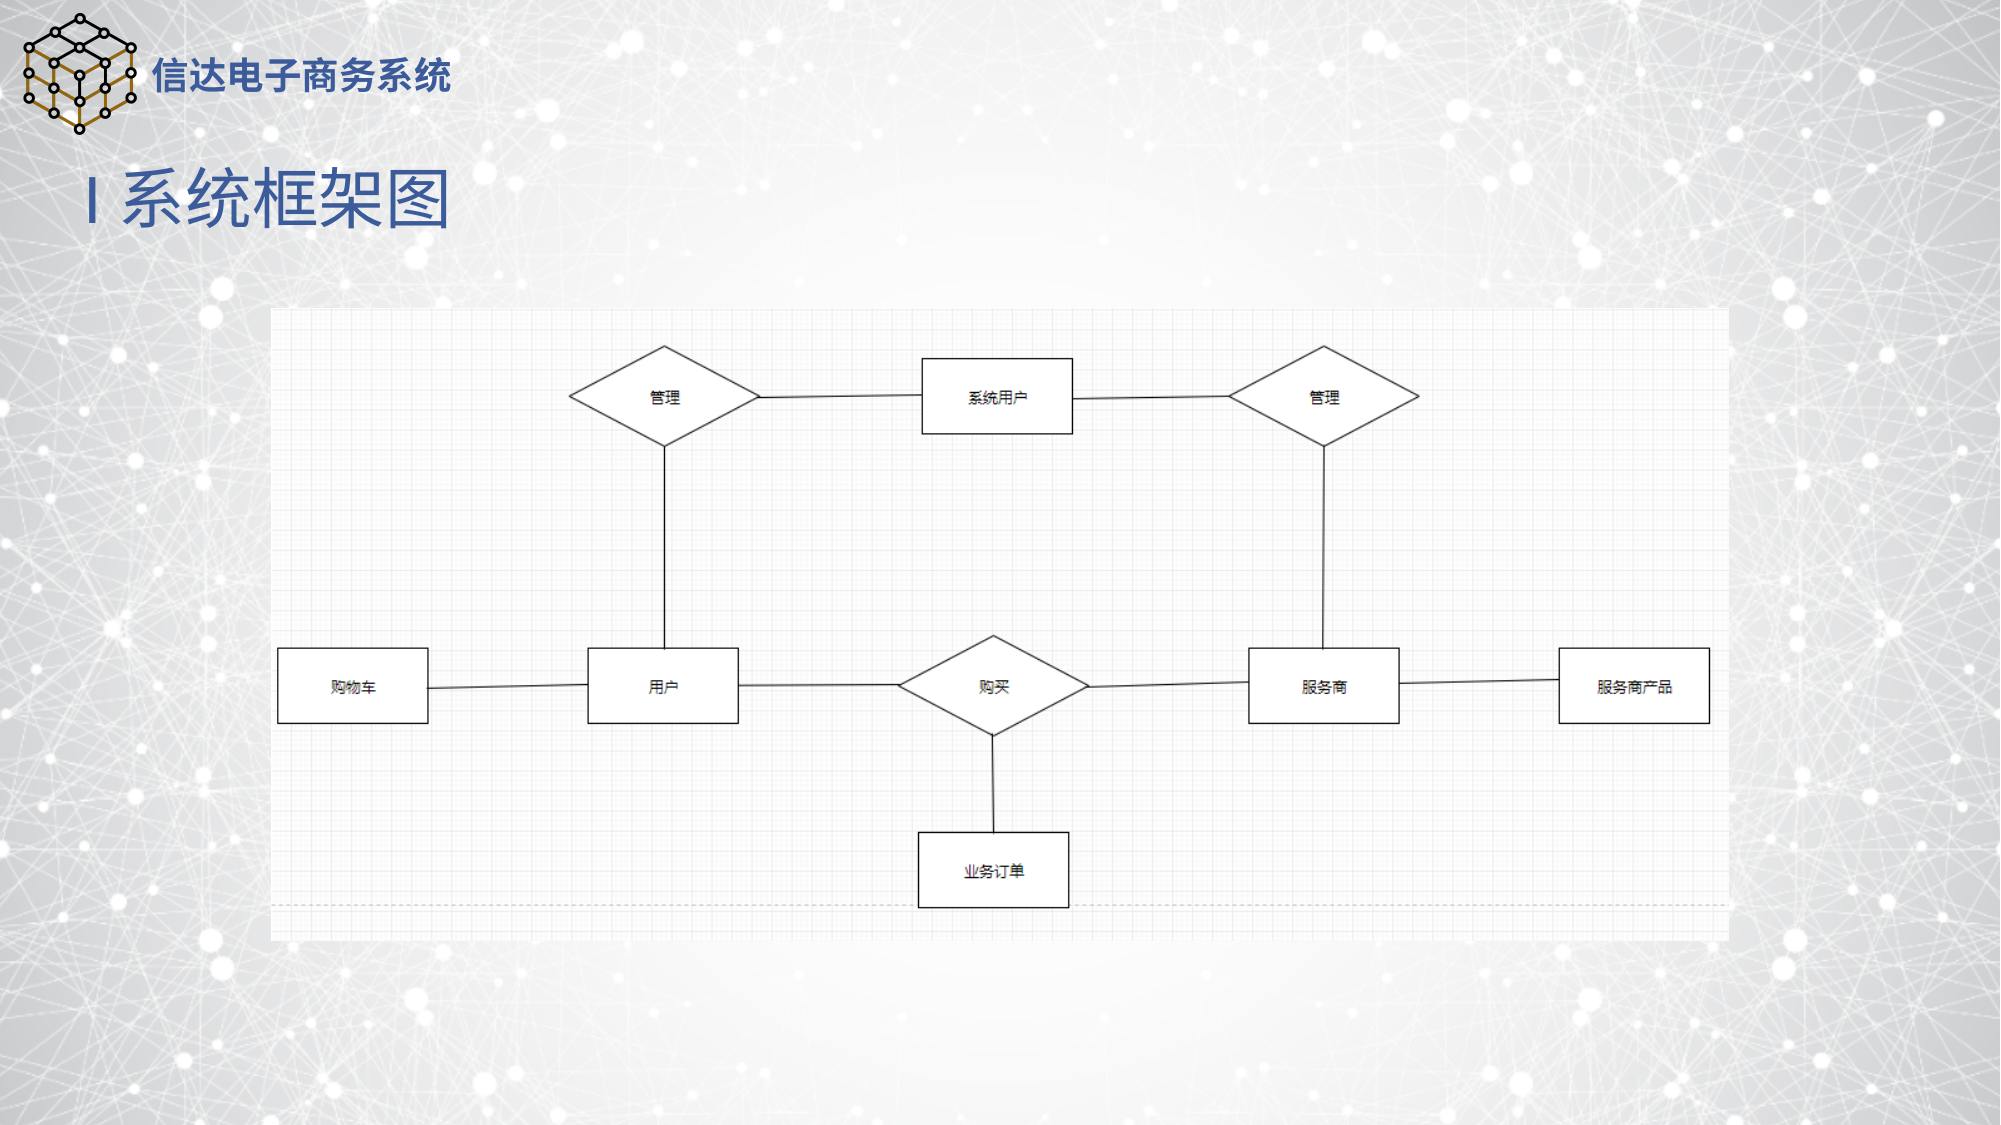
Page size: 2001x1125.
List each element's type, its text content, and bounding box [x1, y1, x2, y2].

text_box I系统框架图 [69, 149, 467, 245]
picture [0, 0, 2000, 1125]
text_box 信达电子商务系统 [151, 44, 467, 105]
